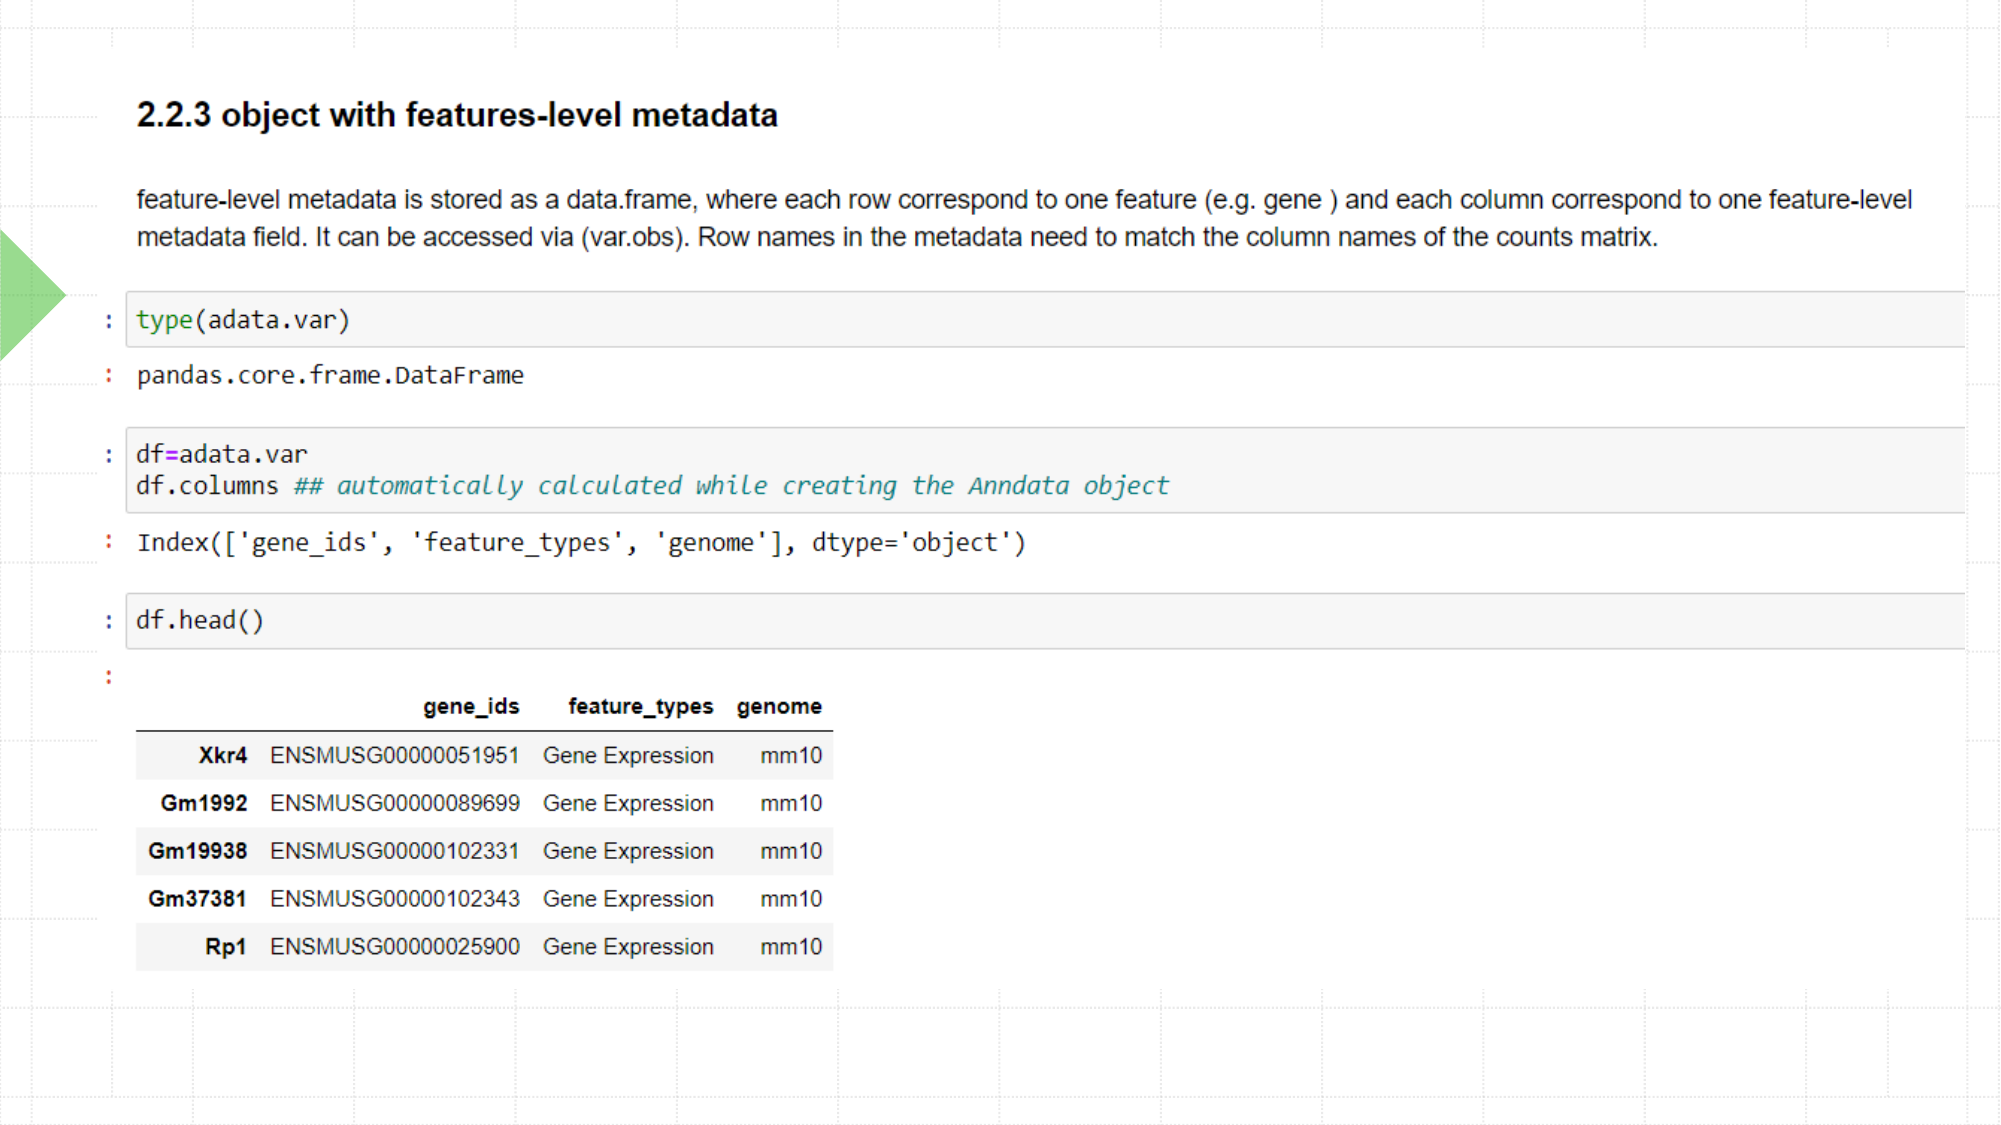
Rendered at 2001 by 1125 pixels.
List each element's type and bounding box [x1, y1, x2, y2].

picture [99, 49, 1965, 989]
